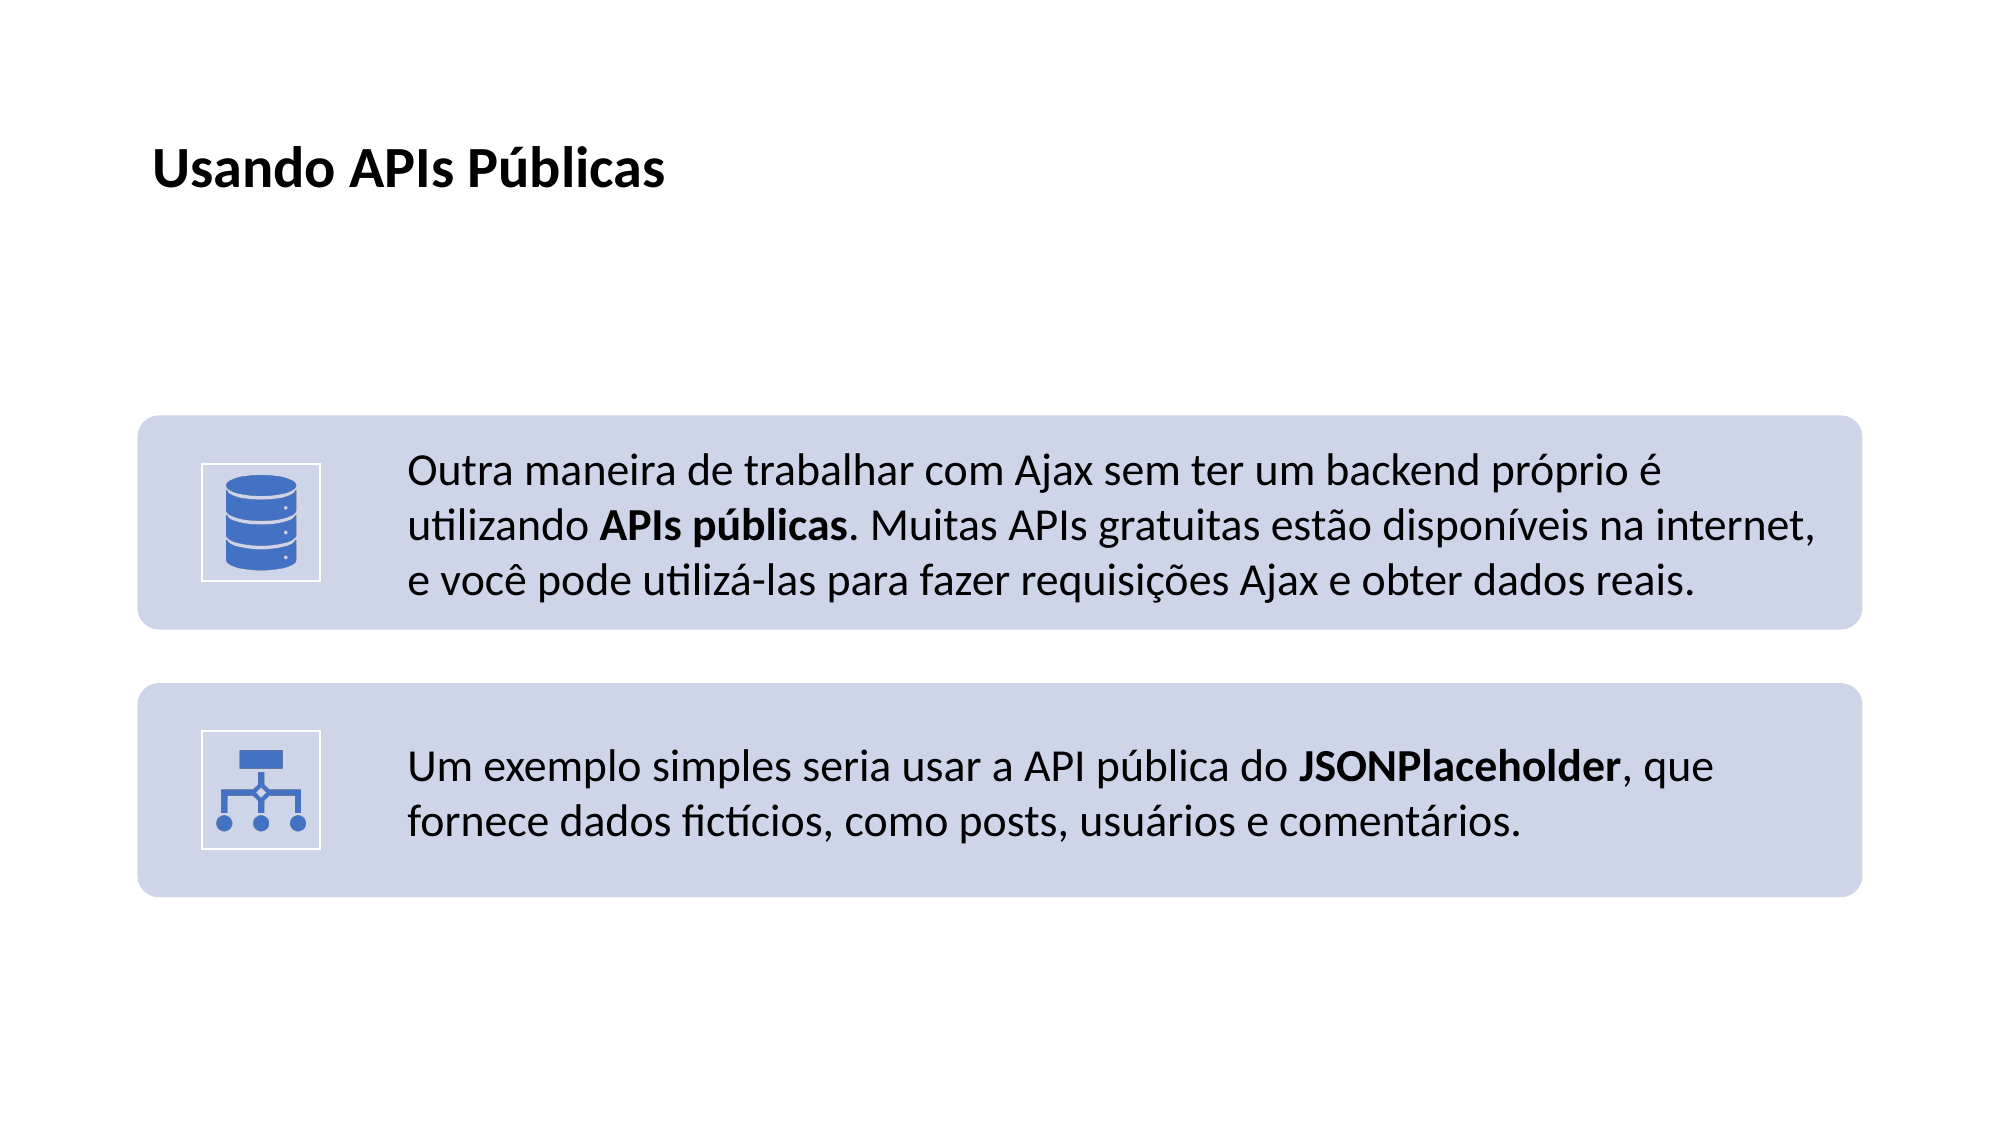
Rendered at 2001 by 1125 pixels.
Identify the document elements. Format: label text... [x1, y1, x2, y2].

title Usando APIs Públicas [137, 59, 1863, 278]
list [137, 299, 1863, 1014]
